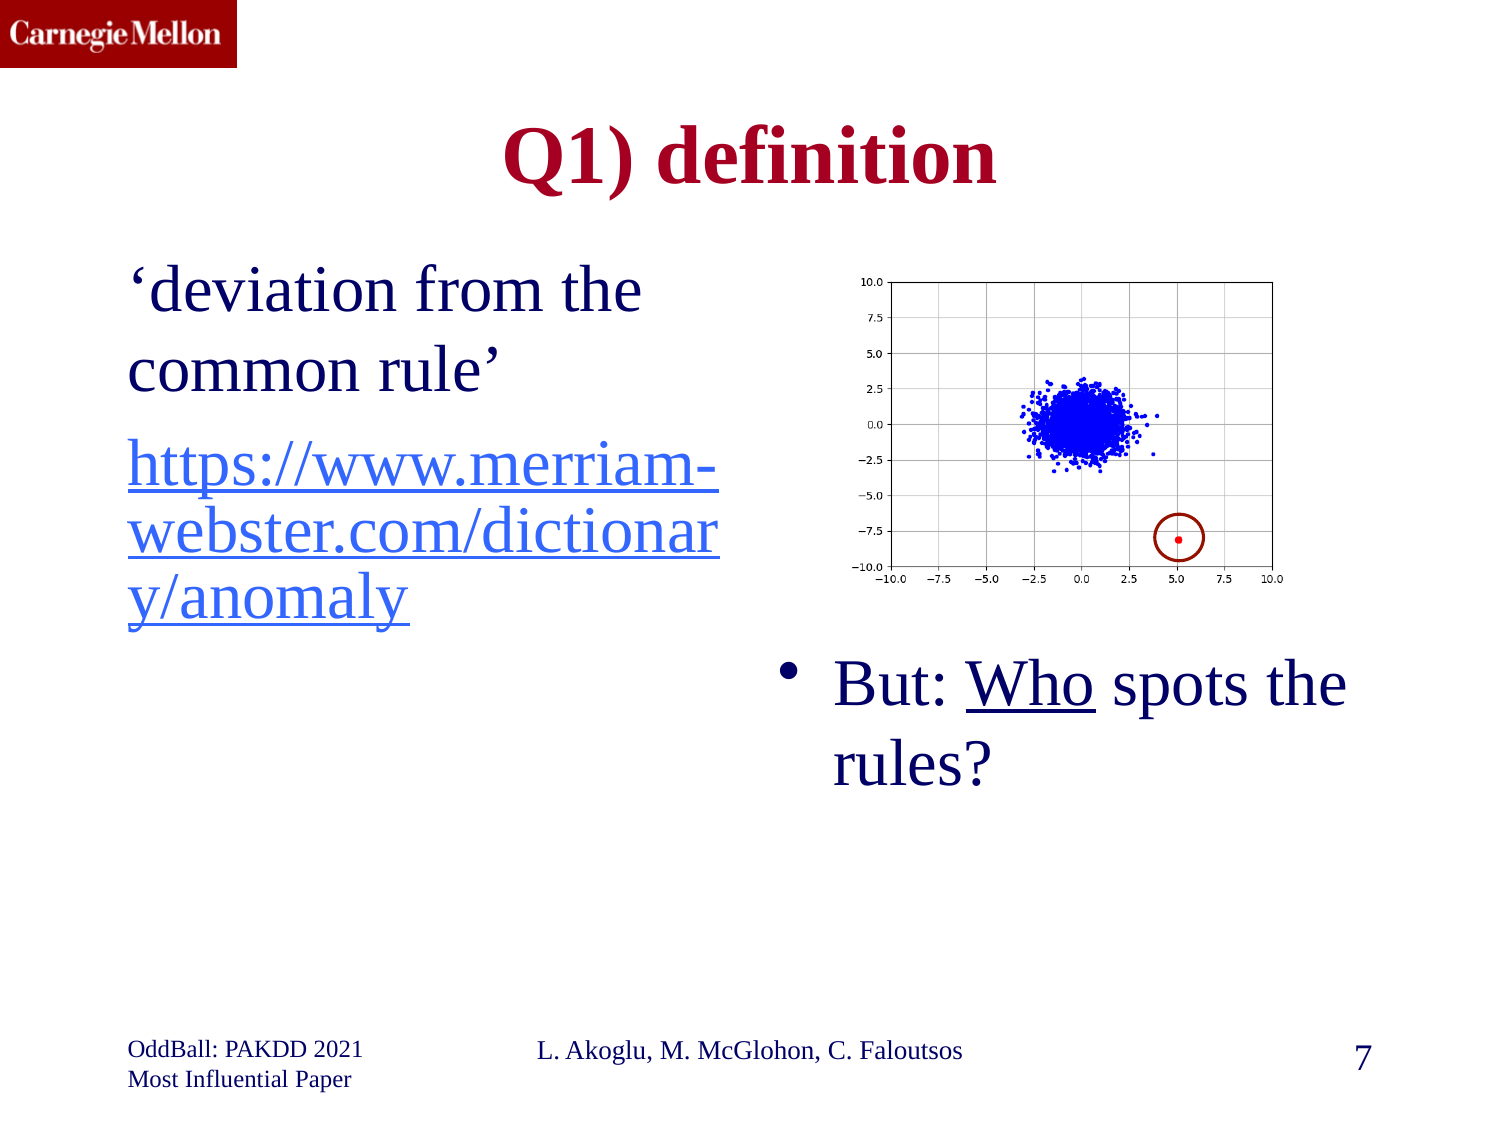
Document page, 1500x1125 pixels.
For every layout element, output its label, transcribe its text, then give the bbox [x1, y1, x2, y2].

slide_number 7 [1074, 1024, 1388, 1101]
list ‘deviation from the common rule’ https://www.merriam-webster.com/dictionary/anomaly [112, 237, 738, 1001]
slide_number OddBall: PAKDD 2021 Most Influential Paper [112, 1024, 426, 1101]
picture [0, 0, 237, 68]
picture [828, 237, 1322, 607]
title Q1) definition [112, 99, 1388, 213]
footer L. Akoglu, M. McGlohon, C. Faloutsos [512, 1024, 988, 1101]
list But: Who spots the rules? [762, 630, 1388, 1001]
